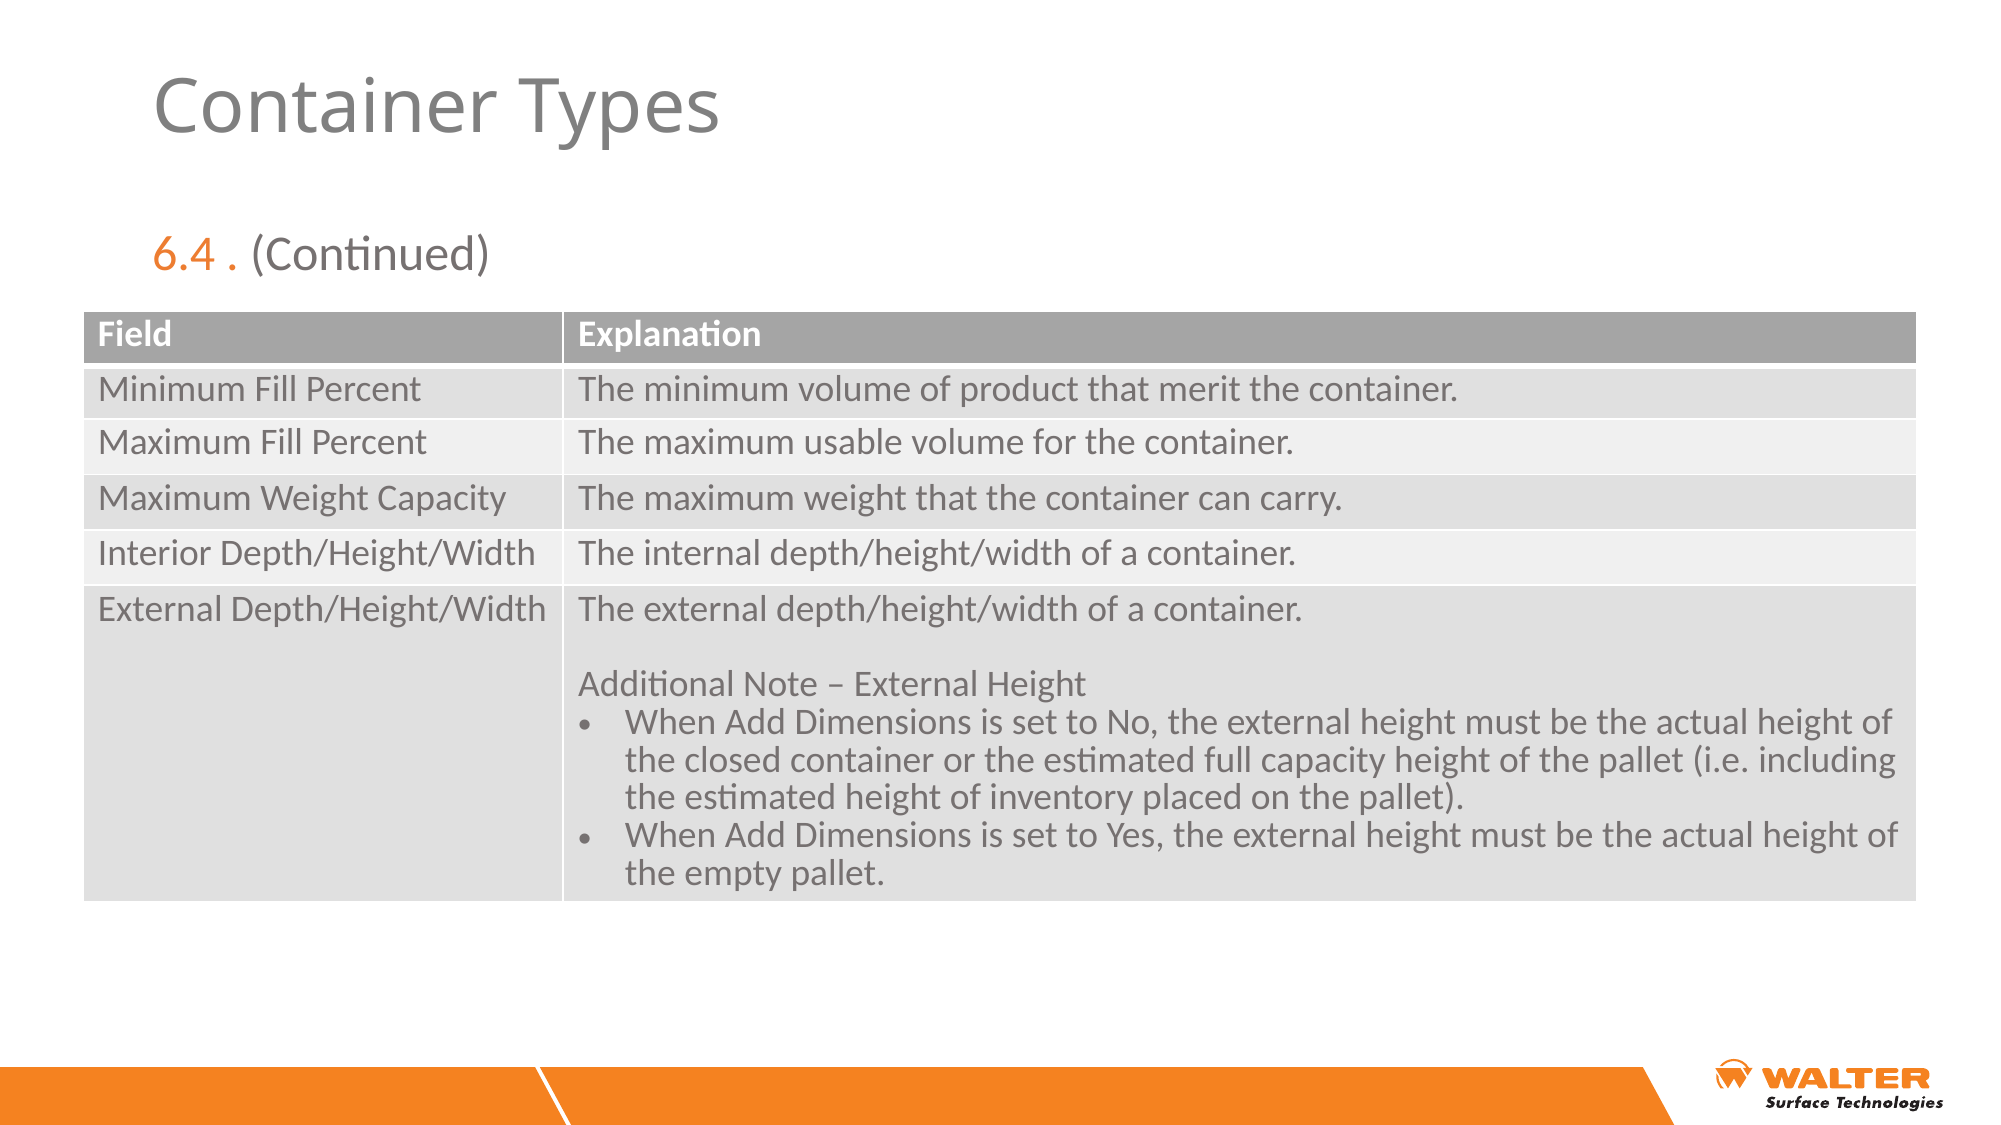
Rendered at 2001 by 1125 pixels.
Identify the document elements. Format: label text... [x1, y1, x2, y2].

title Container Types [137, 59, 1863, 278]
table_cell External Depth/Height/Width [84, 586, 562, 901]
table_cell The external depth/height/width of a container. Additional Note – External Height When Add Dimensions is set to No, the external height must be the actual height of the closed container or the estimated full capacity height of the pallet (i.e. including the estimated height of inventory placed on the pallet). When Add Dimensions is set to Yes, the external height must be the actual height of the empty pallet. [564, 586, 1916, 901]
table_header Field [84, 312, 562, 363]
table_cell Maximum Weight Capacity [84, 475, 562, 529]
table_cell Minimum Fill Percent [84, 369, 562, 418]
table_cell Interior Depth/Height/Width [84, 531, 562, 584]
table_cell Maximum Fill Percent [84, 420, 562, 474]
table_cell The internal depth/height/width of a container. [564, 531, 1916, 584]
table_cell The minimum volume of product that merit the container. [564, 369, 1916, 418]
table_cell The maximum usable volume for the container. [564, 420, 1916, 474]
table_header Explanation [564, 312, 1916, 363]
text_box 6.4 . (Continued) [137, 152, 1800, 295]
table_cell The maximum weight that the container can carry. [564, 475, 1916, 529]
